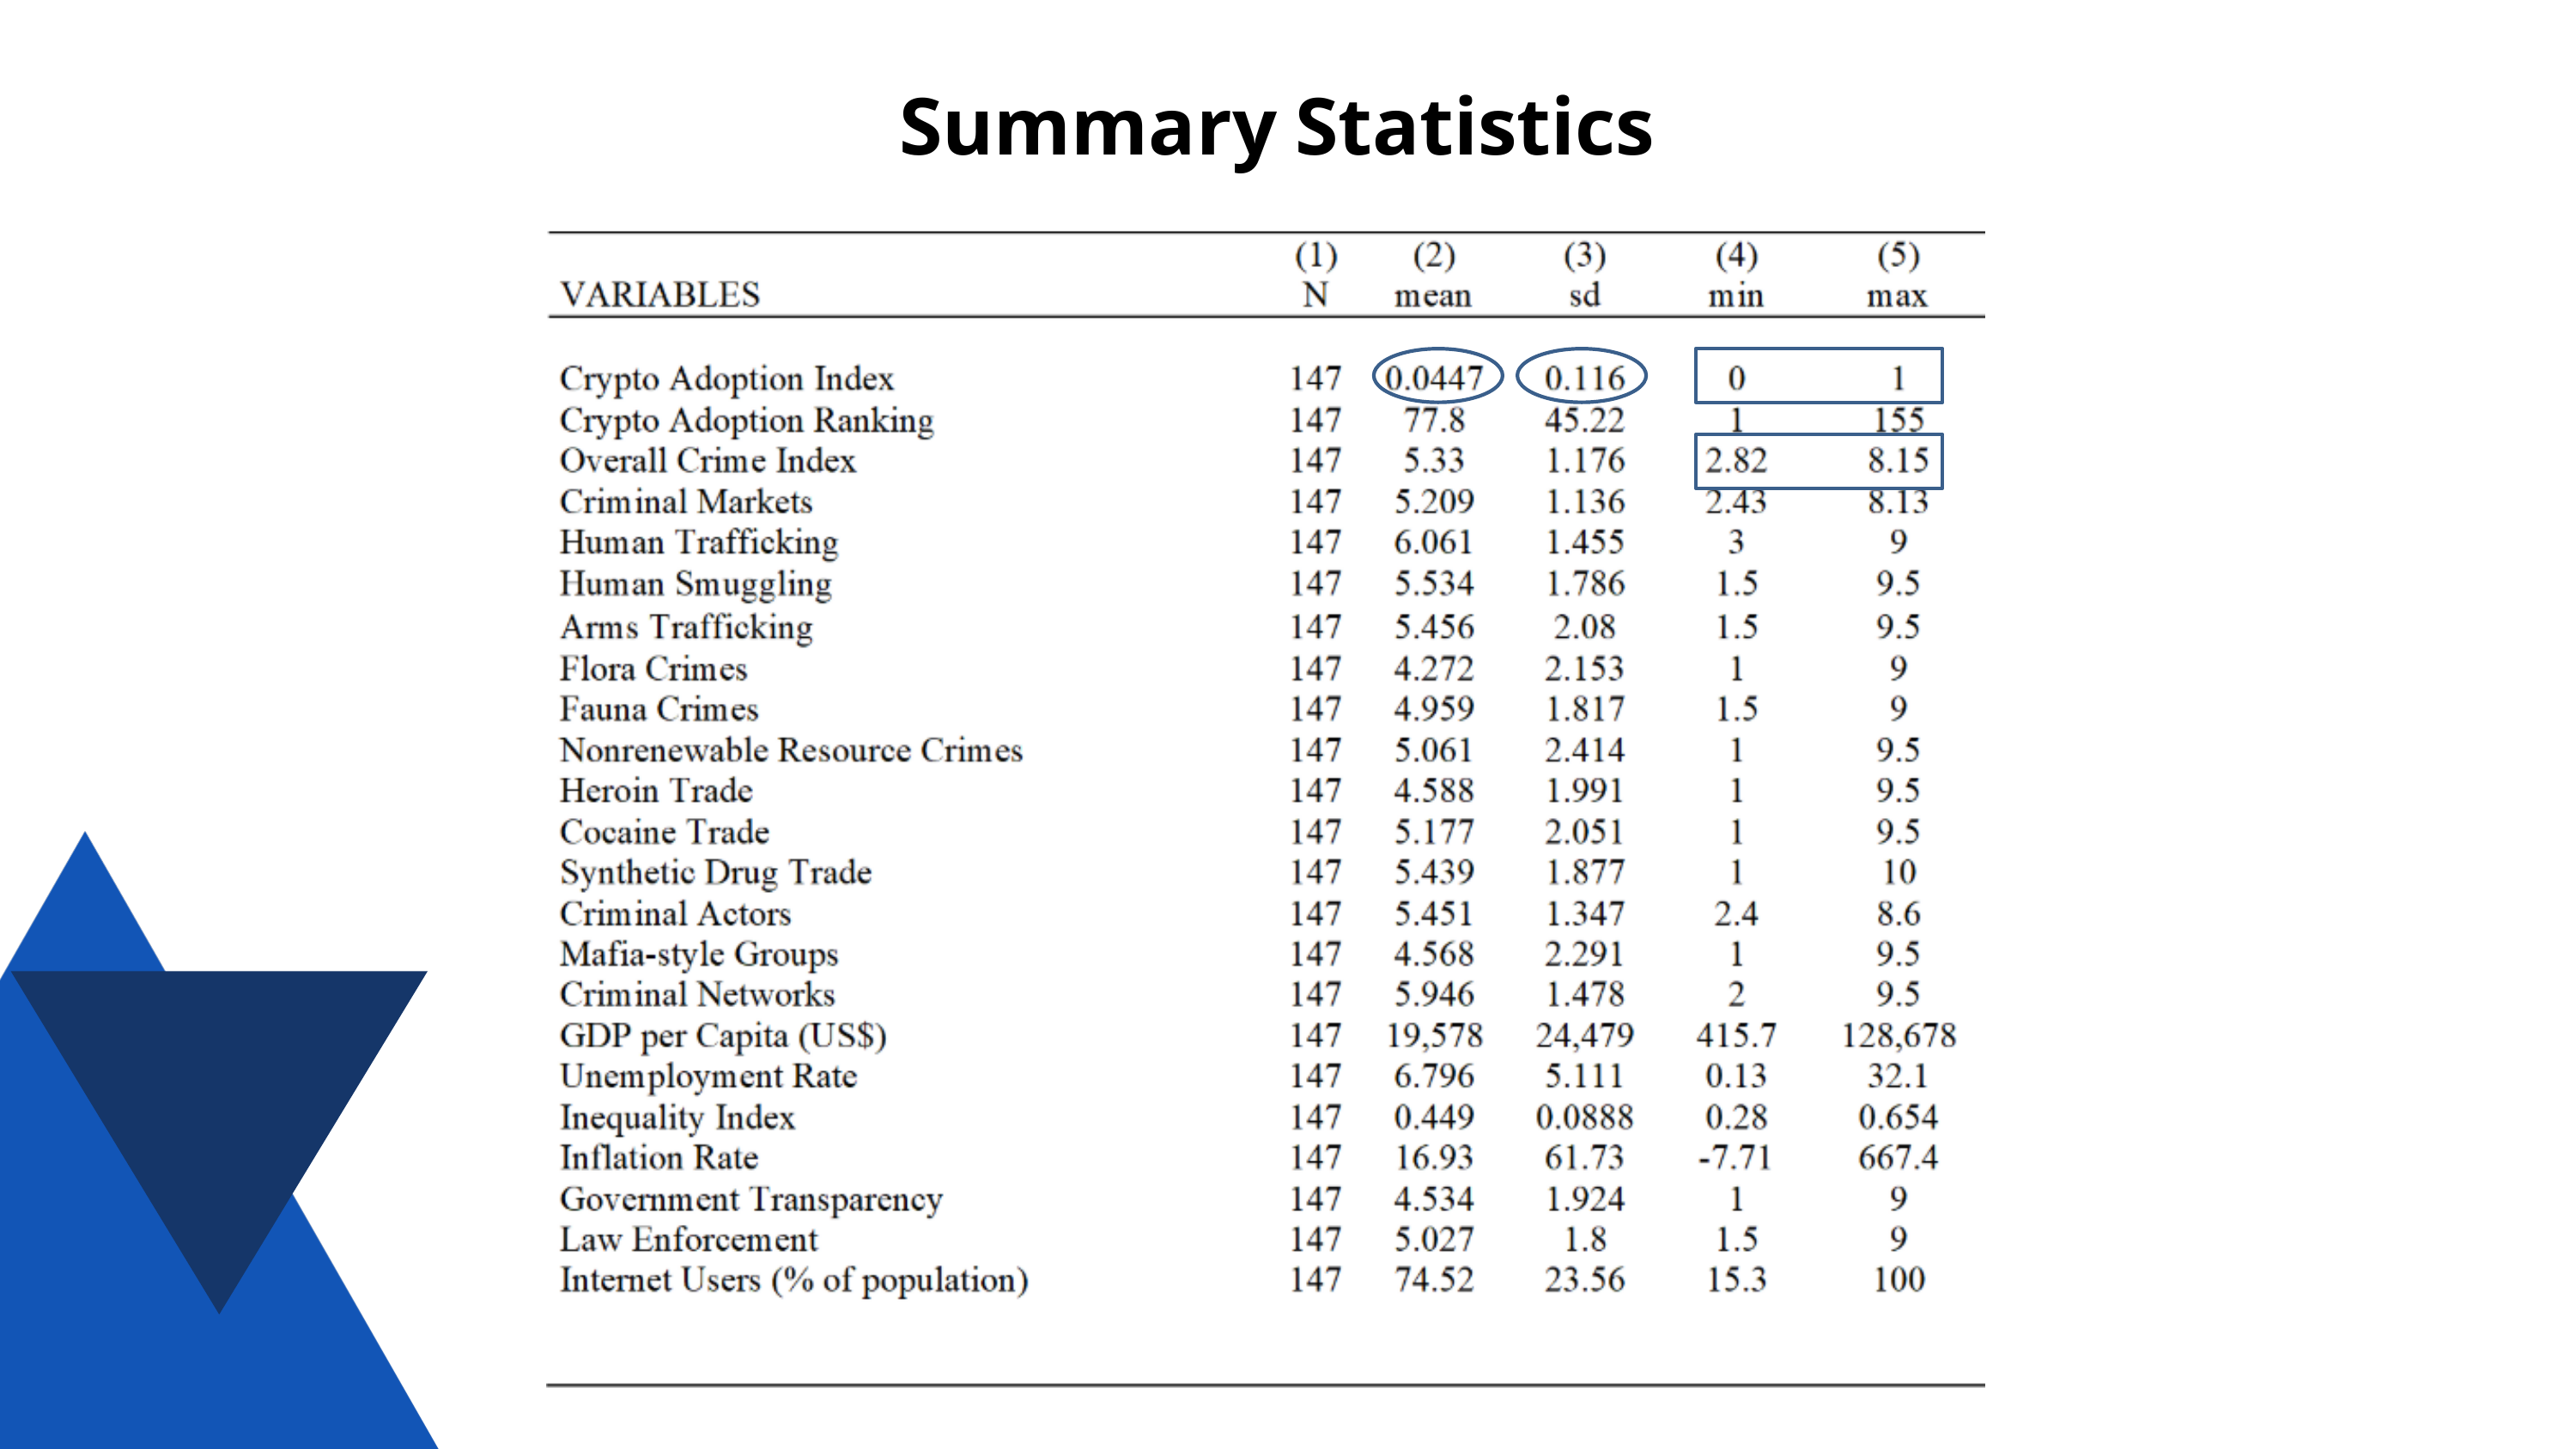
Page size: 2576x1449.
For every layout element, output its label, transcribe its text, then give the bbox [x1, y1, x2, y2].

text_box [546, 230, 1985, 1390]
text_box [10, 970, 428, 1315]
title Summary Statistics [697, 58, 1857, 188]
picture [0, 831, 482, 1449]
